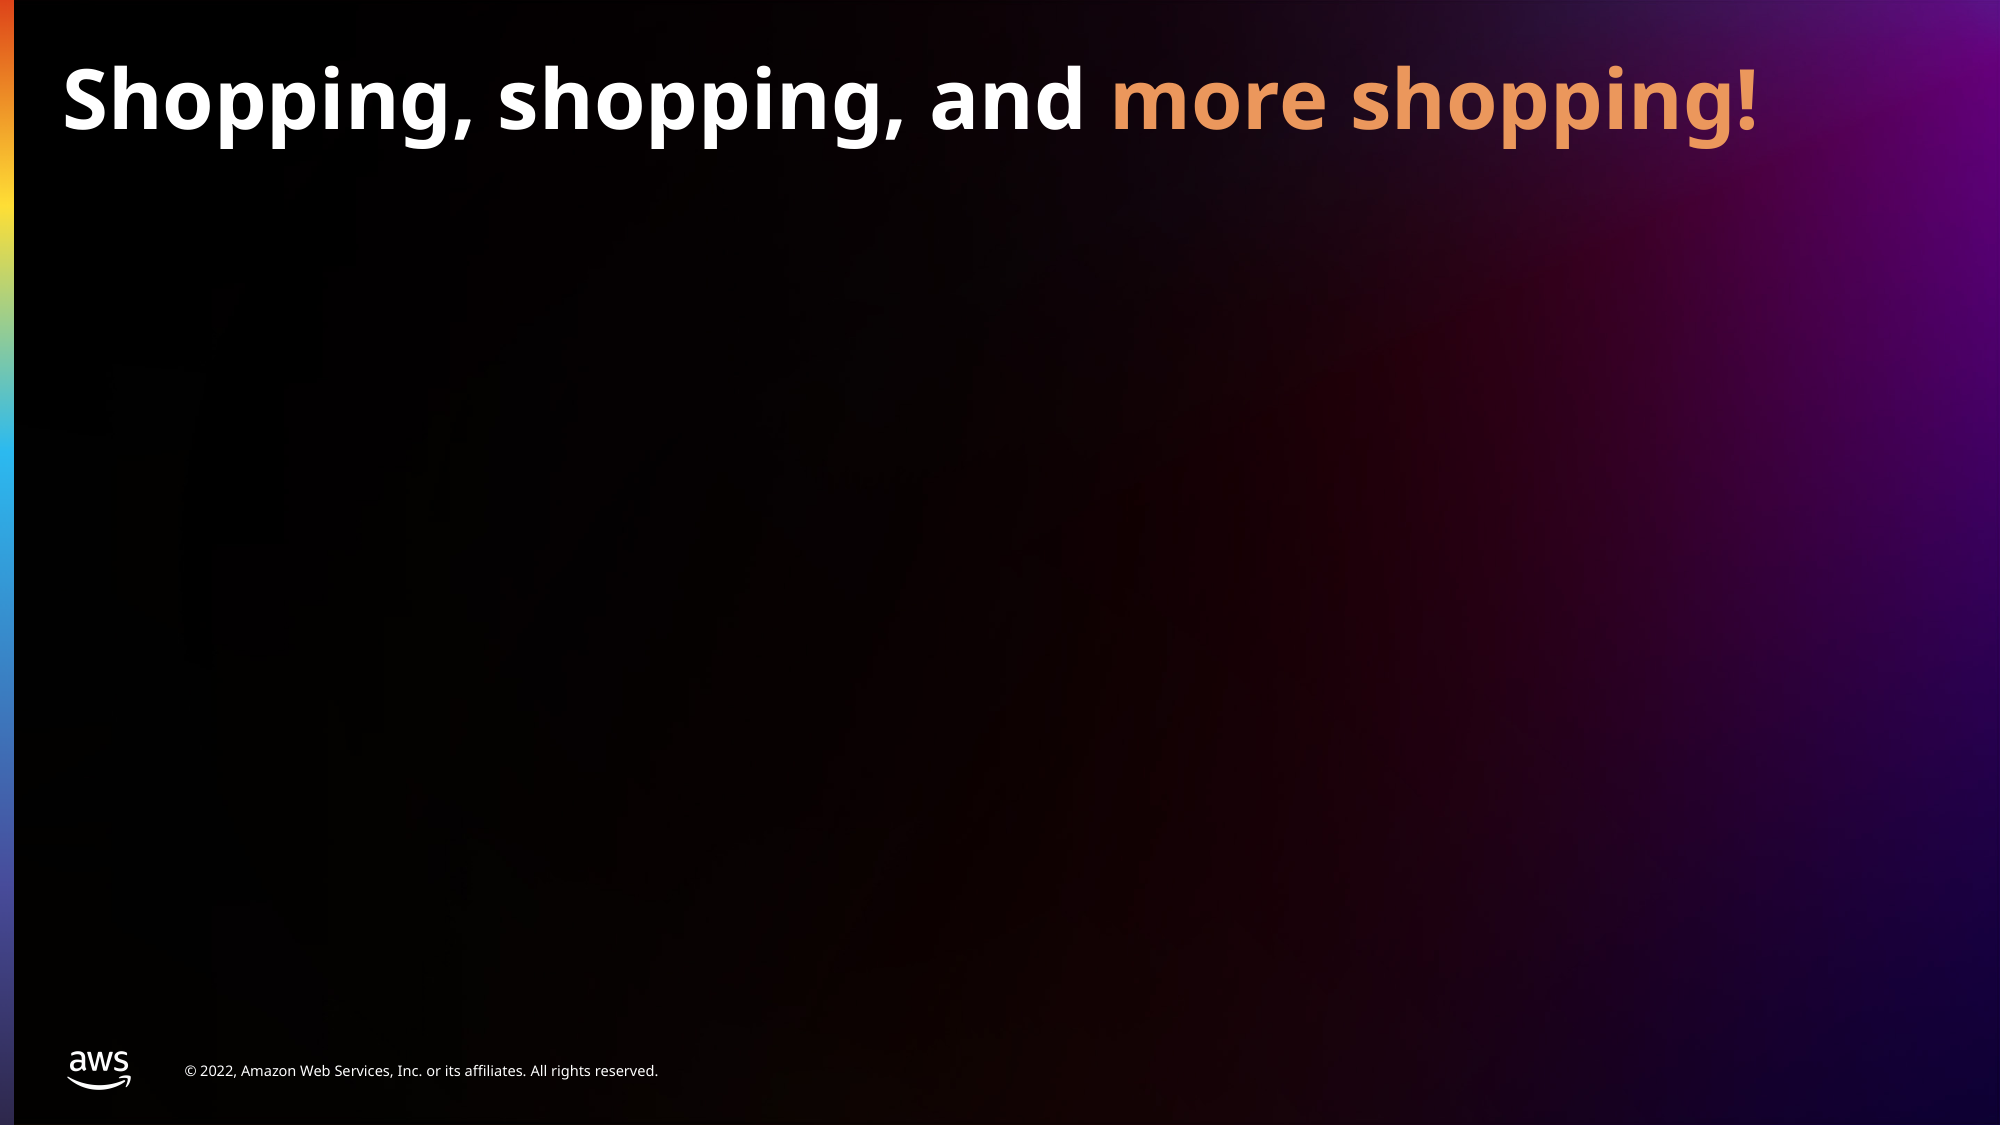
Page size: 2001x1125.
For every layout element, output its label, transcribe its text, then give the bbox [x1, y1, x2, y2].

picture [0, 0, 2000, 1125]
title Shopping, shopping, and more shopping! [62, 50, 1938, 156]
